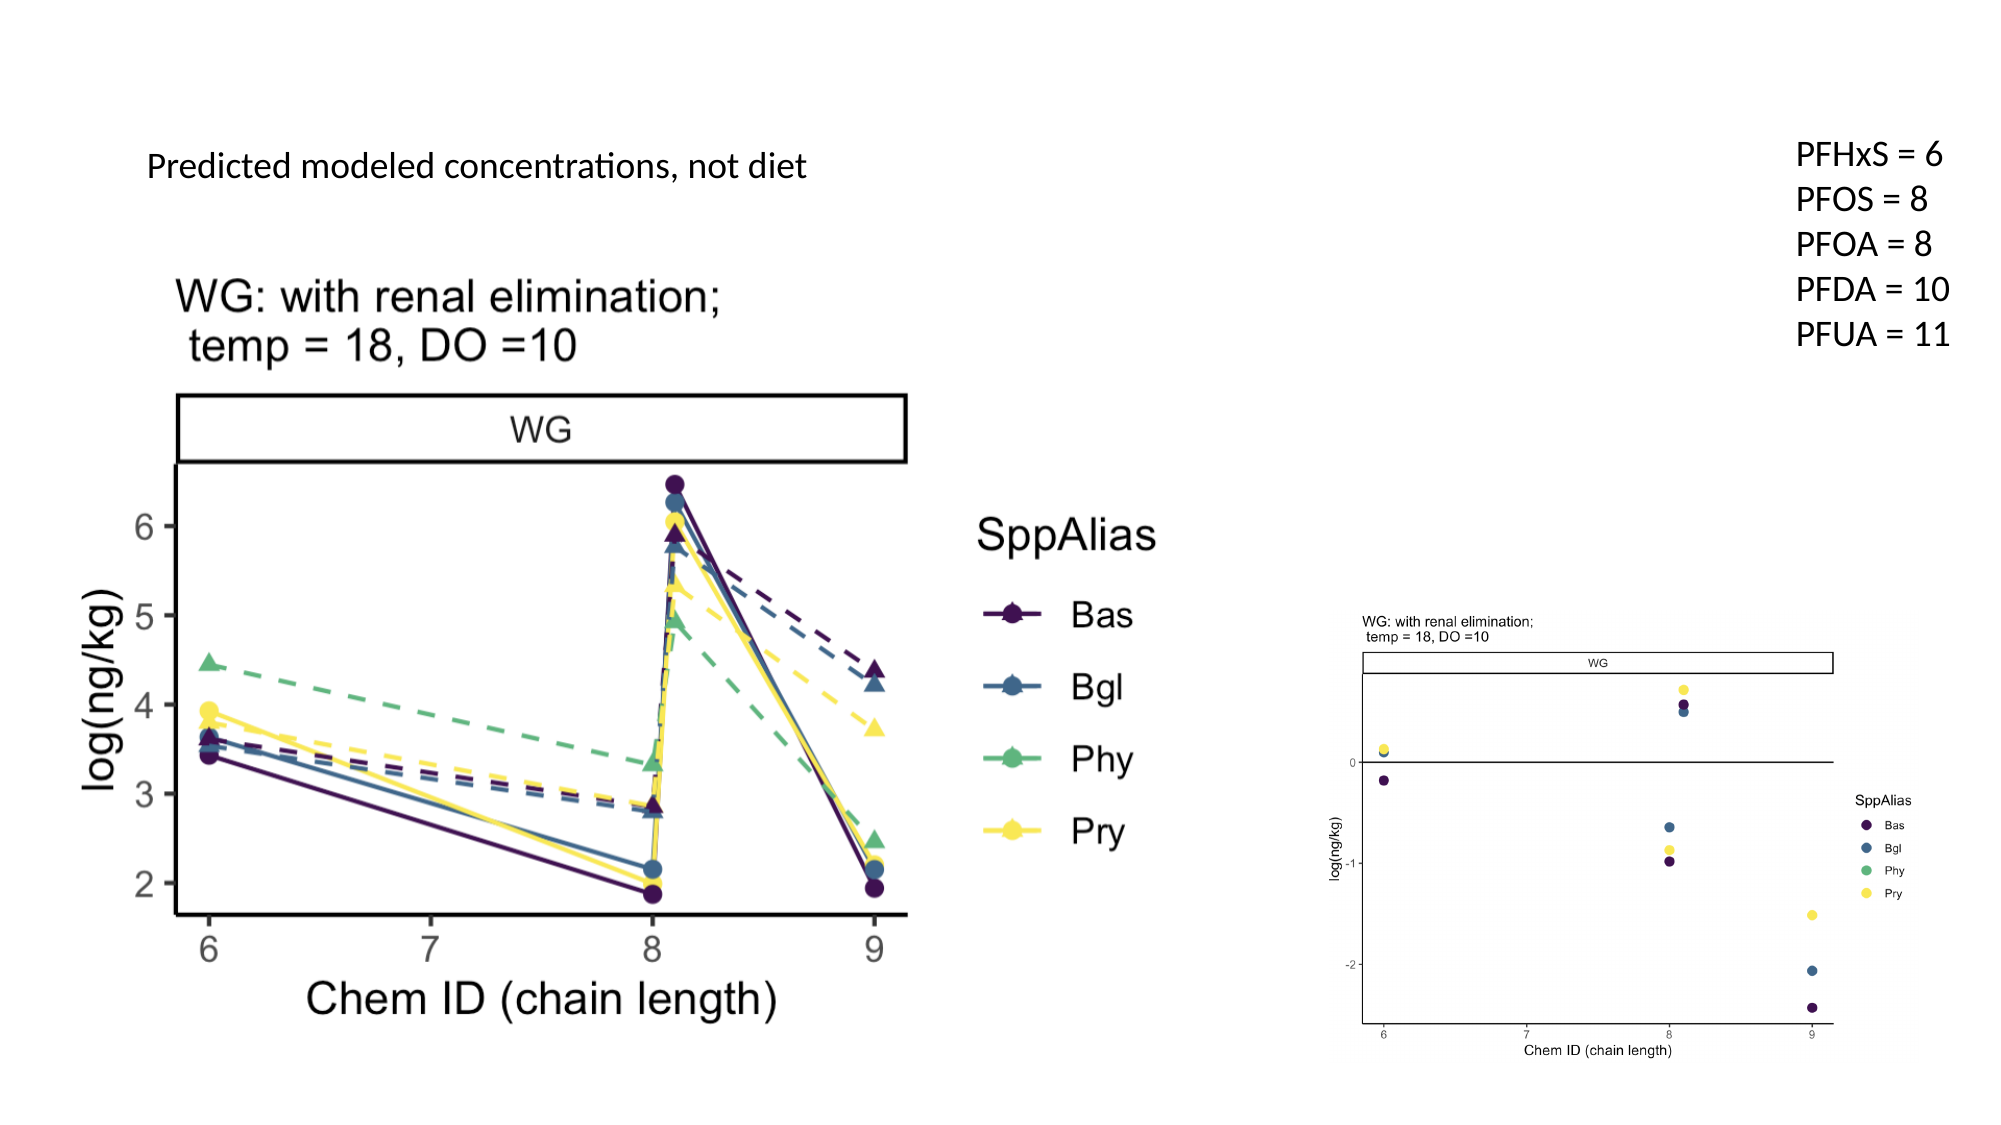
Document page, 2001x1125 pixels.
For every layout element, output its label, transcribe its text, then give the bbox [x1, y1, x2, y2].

picture [1329, 610, 1919, 1063]
text_box PFHxS = 6 PFOS = 8 PFOA = 8 PFDA = 10 PFUA = 11 [1780, 122, 1966, 362]
text_box Predicted modeled concentrations, not diet [132, 133, 832, 194]
picture [81, 253, 1174, 1036]
